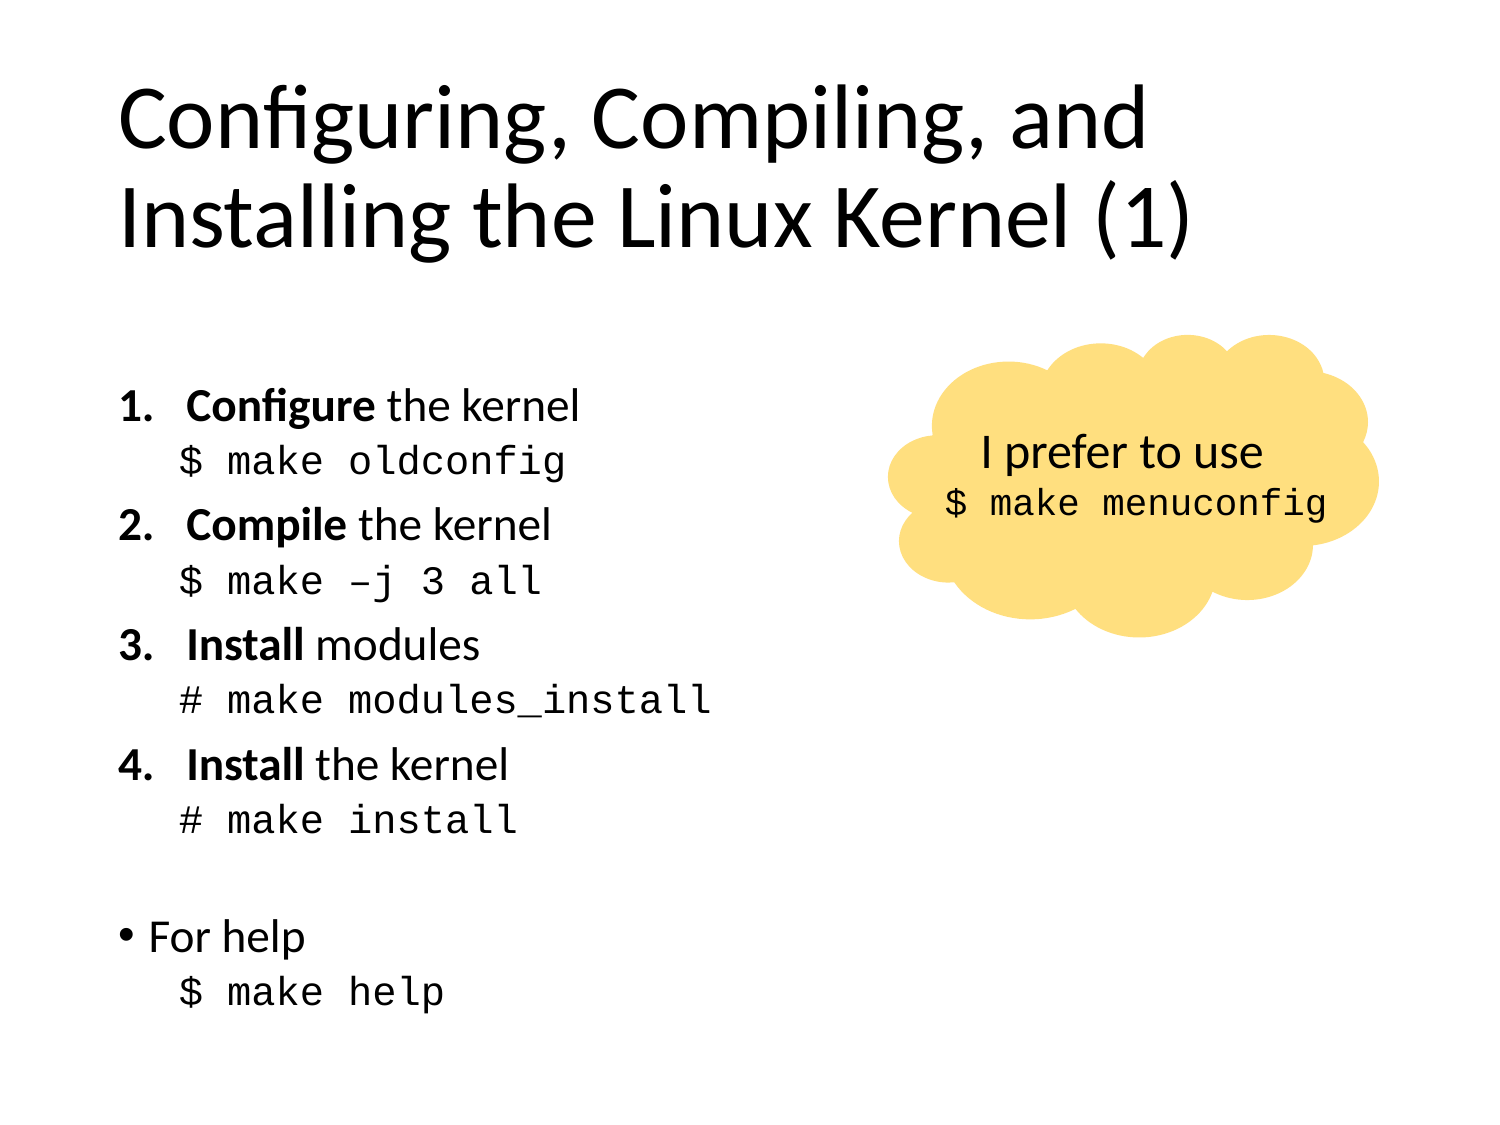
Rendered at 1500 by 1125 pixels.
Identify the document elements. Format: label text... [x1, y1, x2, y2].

text_box $ make menuconfig [854, 470, 1346, 532]
title Configuring, Compiling, and Installing the Linux Kernel (1) [103, 59, 1397, 278]
list Configure the kernel $ make oldconfig Compile the kernel $ make –j 3 all Install modules # make modules_install Install the kernel # make install For help $ make help [103, 299, 1397, 1031]
text_box I prefer to use [965, 410, 1283, 486]
